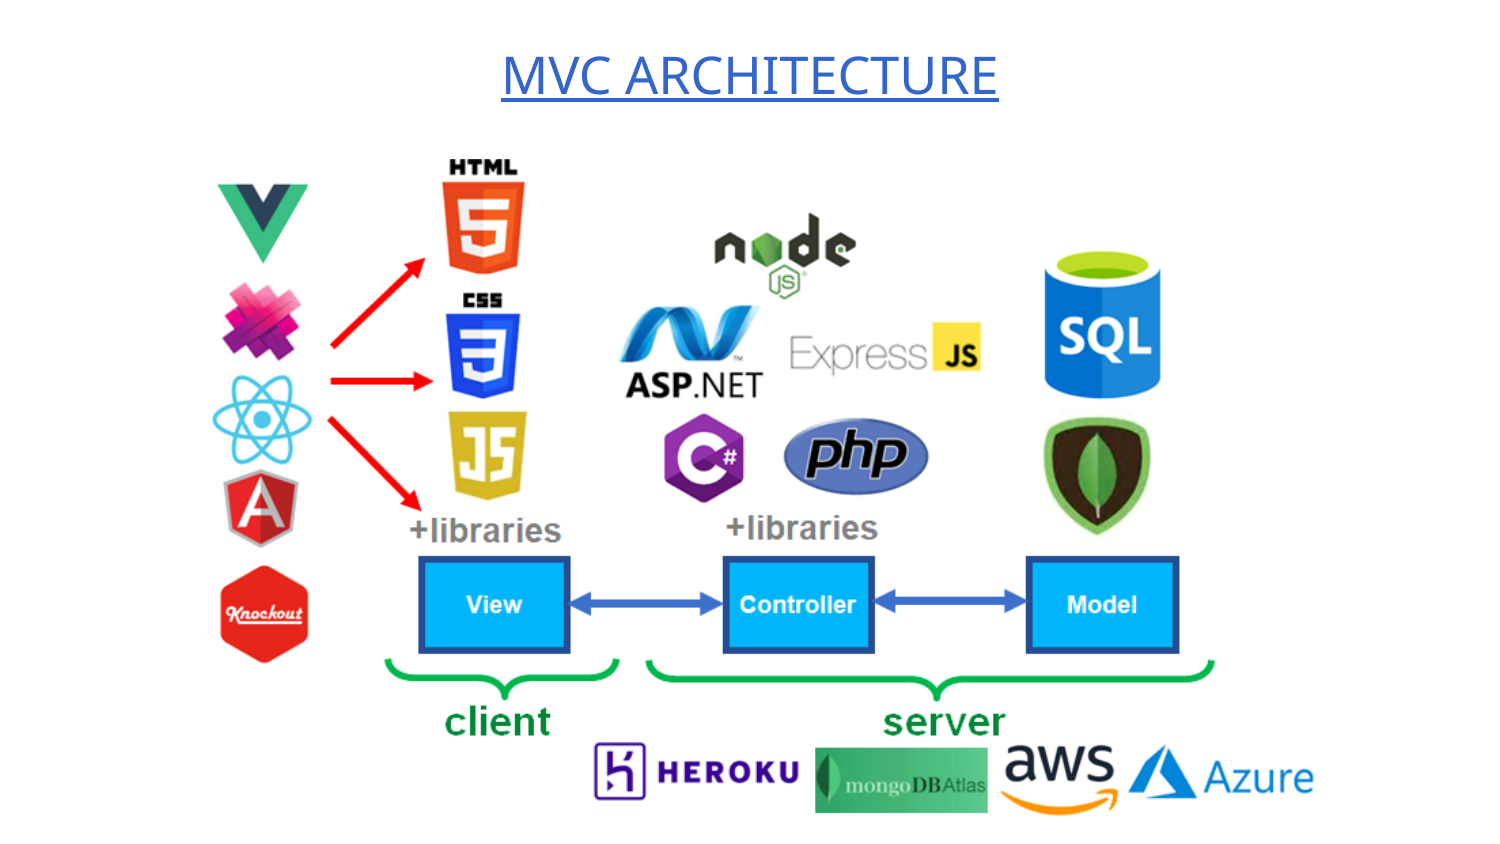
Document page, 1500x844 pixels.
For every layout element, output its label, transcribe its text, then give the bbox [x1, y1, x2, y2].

picture [212, 159, 1326, 820]
title MVC ARCHITECTURE [0, 37, 1500, 110]
